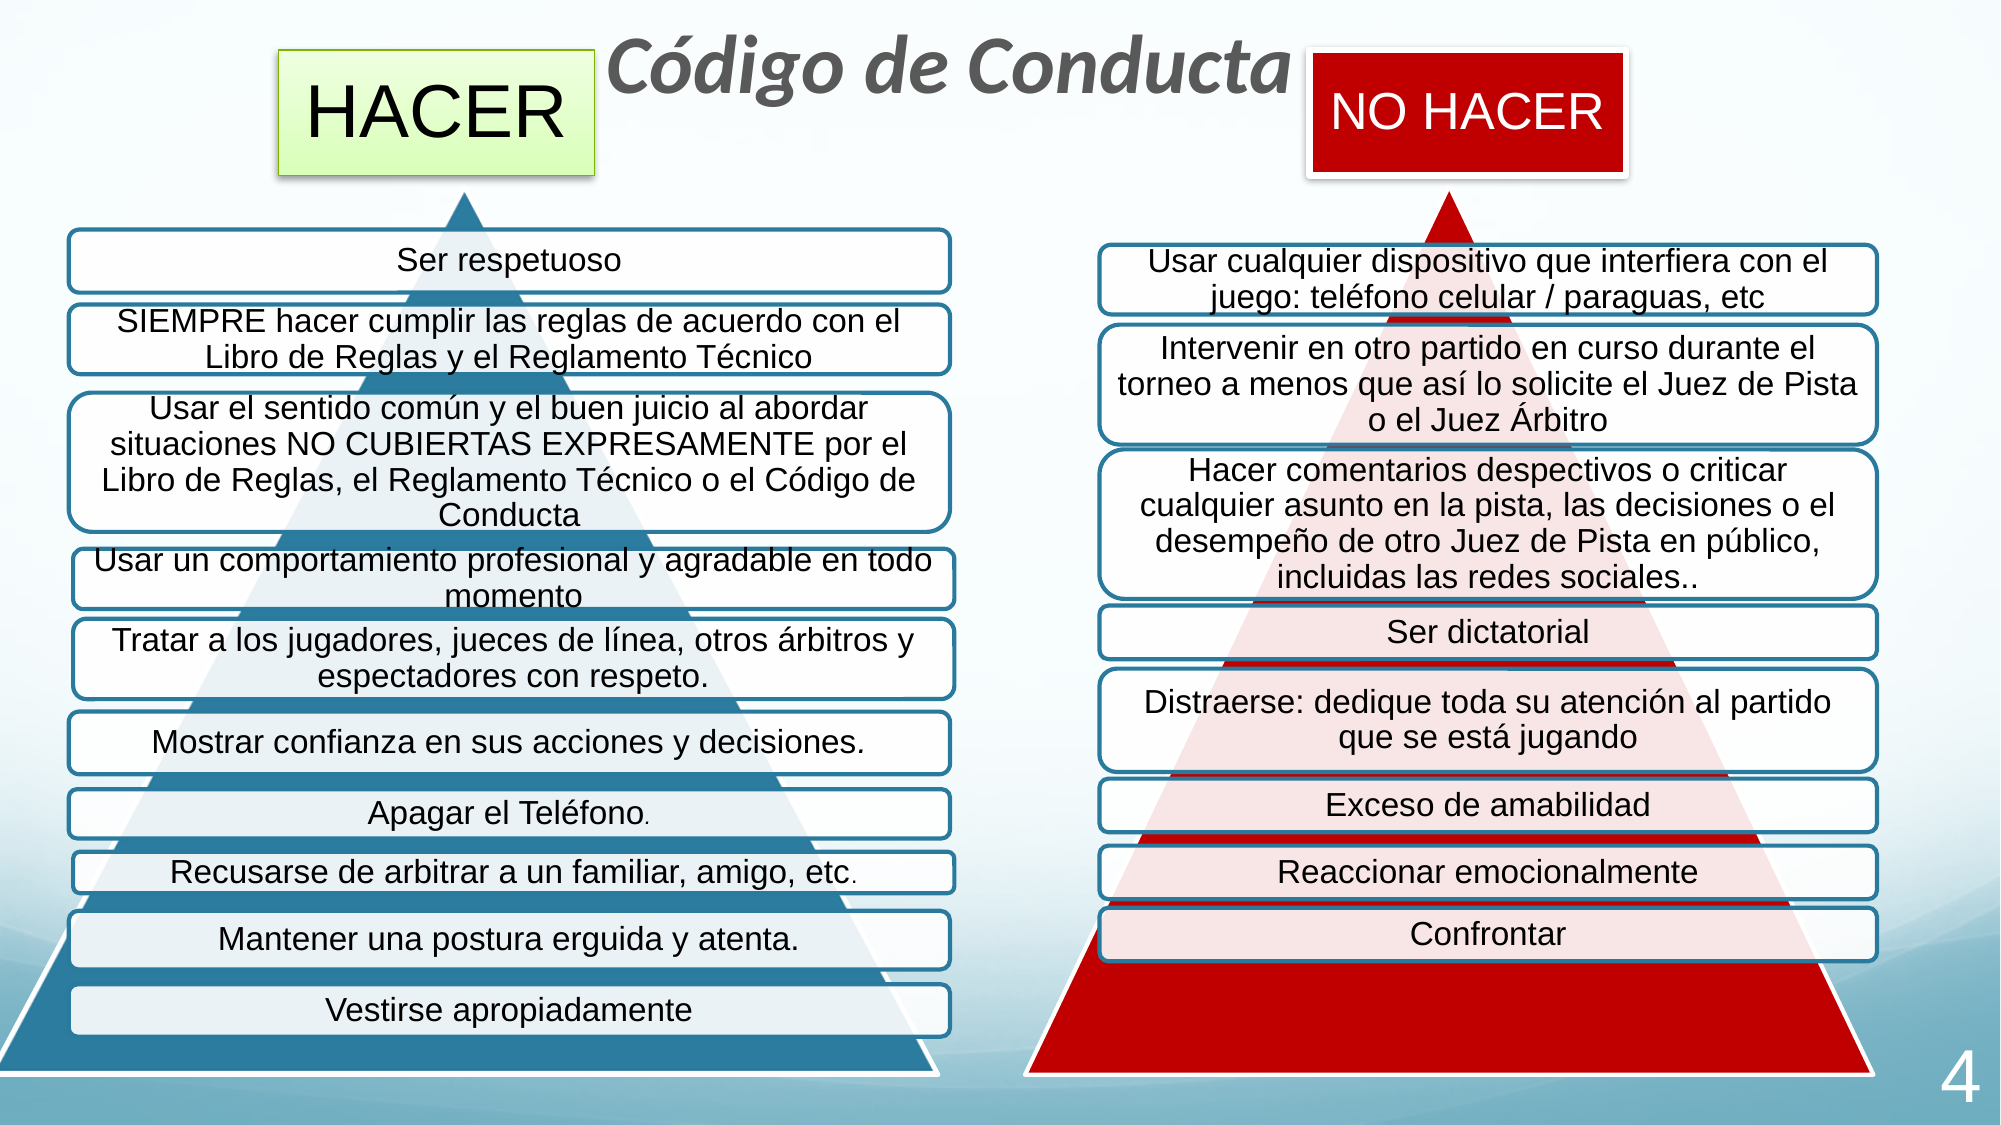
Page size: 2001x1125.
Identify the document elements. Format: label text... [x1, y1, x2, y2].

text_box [1024, 185, 1878, 1076]
picture [0, 0, 2001, 1125]
text_box Código de Conducta [490, 22, 1372, 118]
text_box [1309, 49, 1626, 176]
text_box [0, 185, 955, 1076]
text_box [278, 49, 595, 176]
slide_number ‹#› [1888, 738, 1990, 1125]
